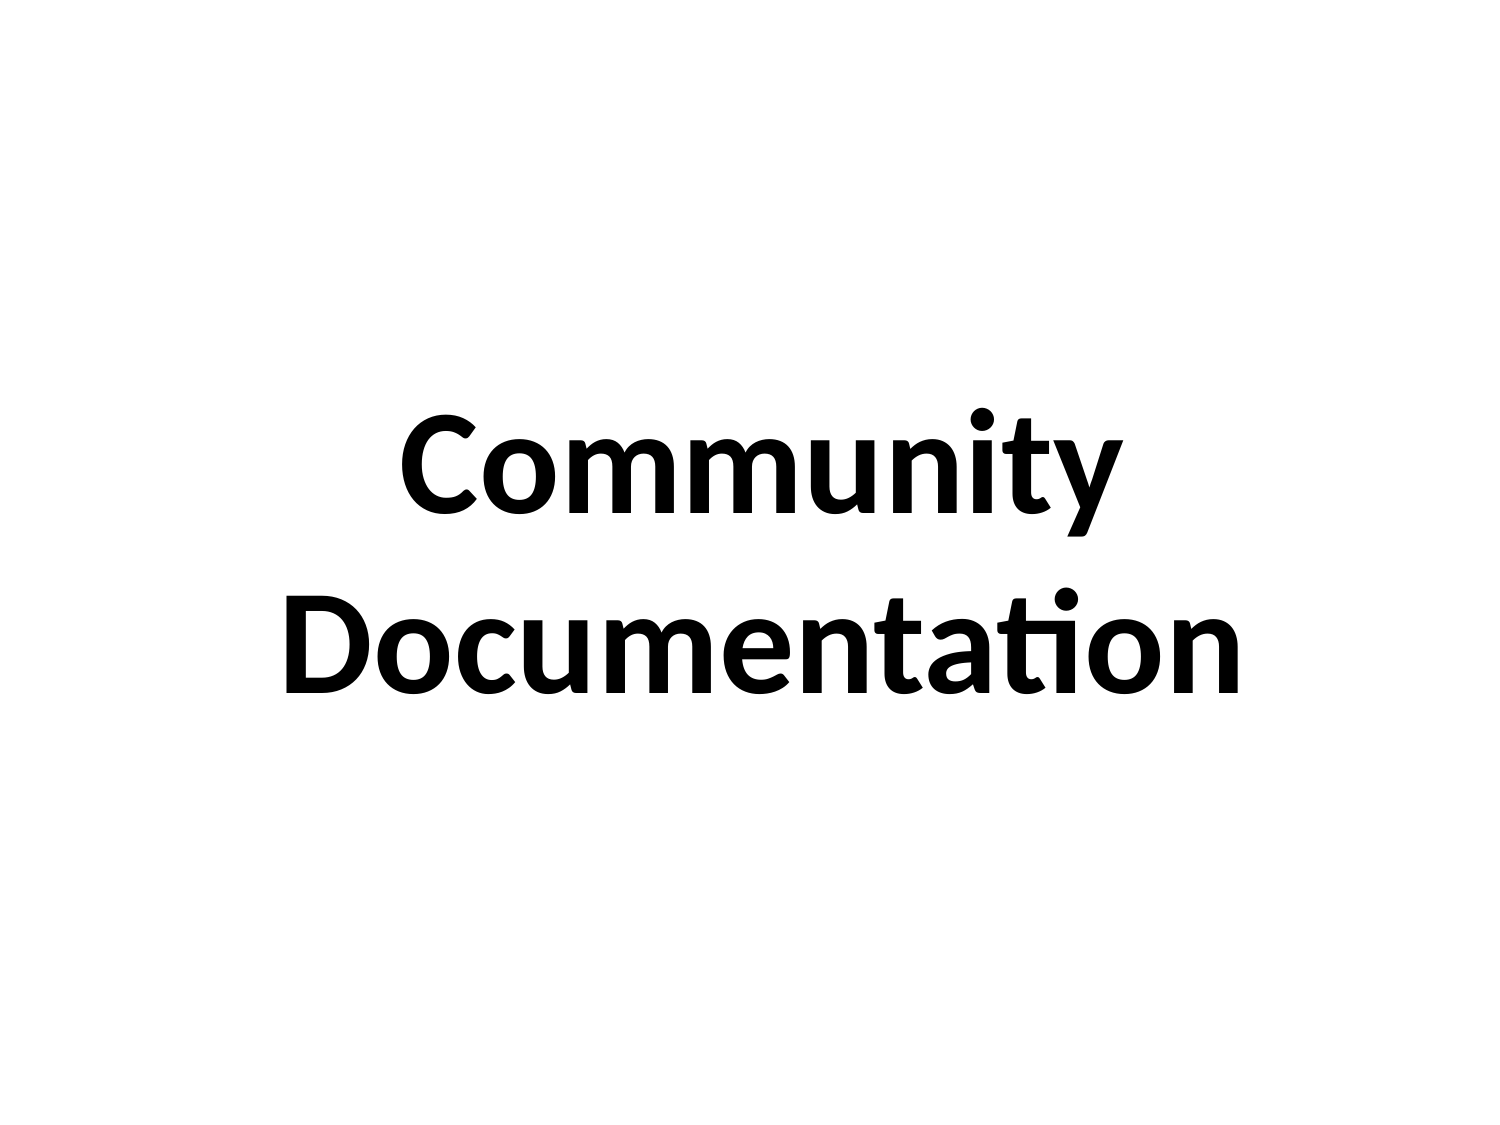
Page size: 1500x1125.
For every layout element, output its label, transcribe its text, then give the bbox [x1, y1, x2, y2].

title Community Documentation [87, 450, 1438, 638]
